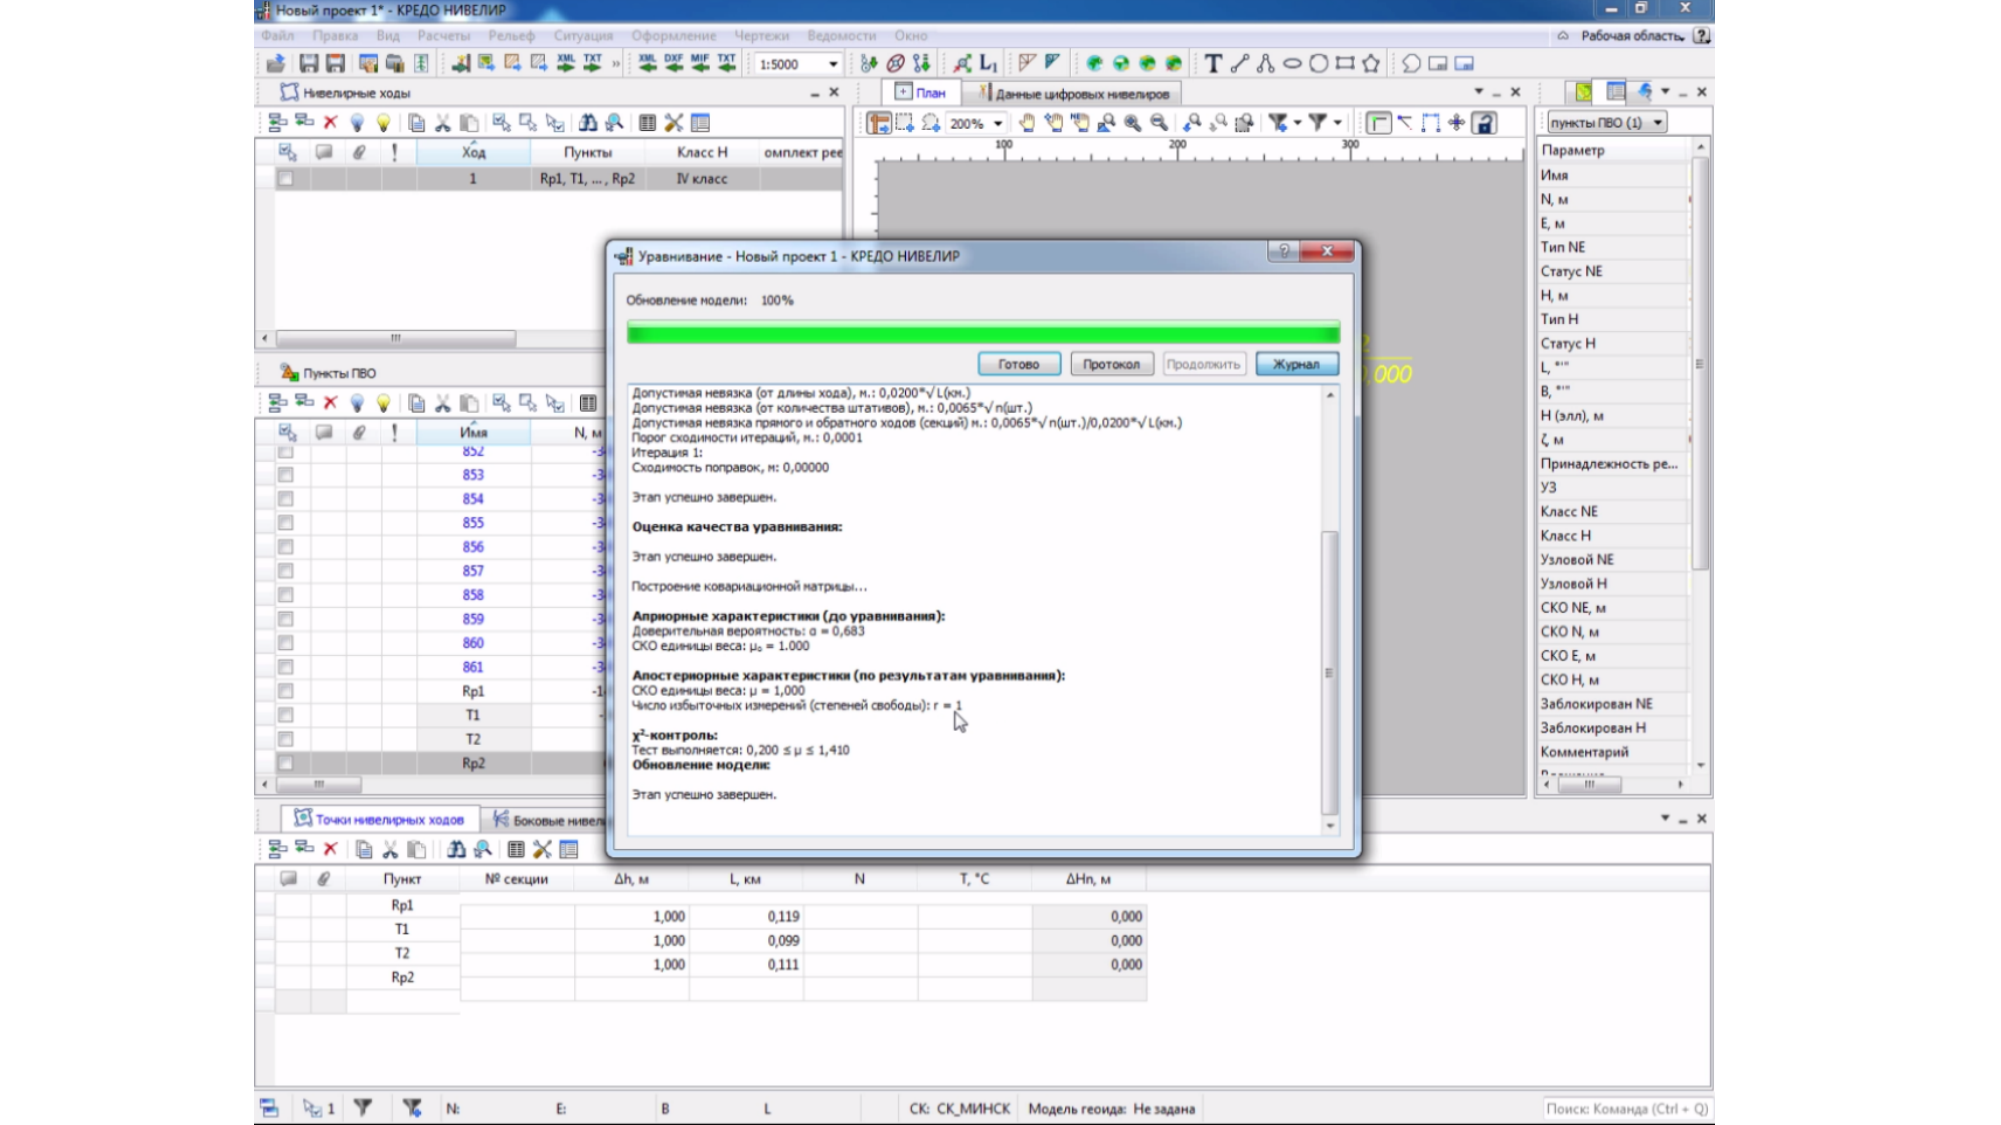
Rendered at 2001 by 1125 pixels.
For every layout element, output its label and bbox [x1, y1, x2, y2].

picture [254, 0, 1715, 1125]
